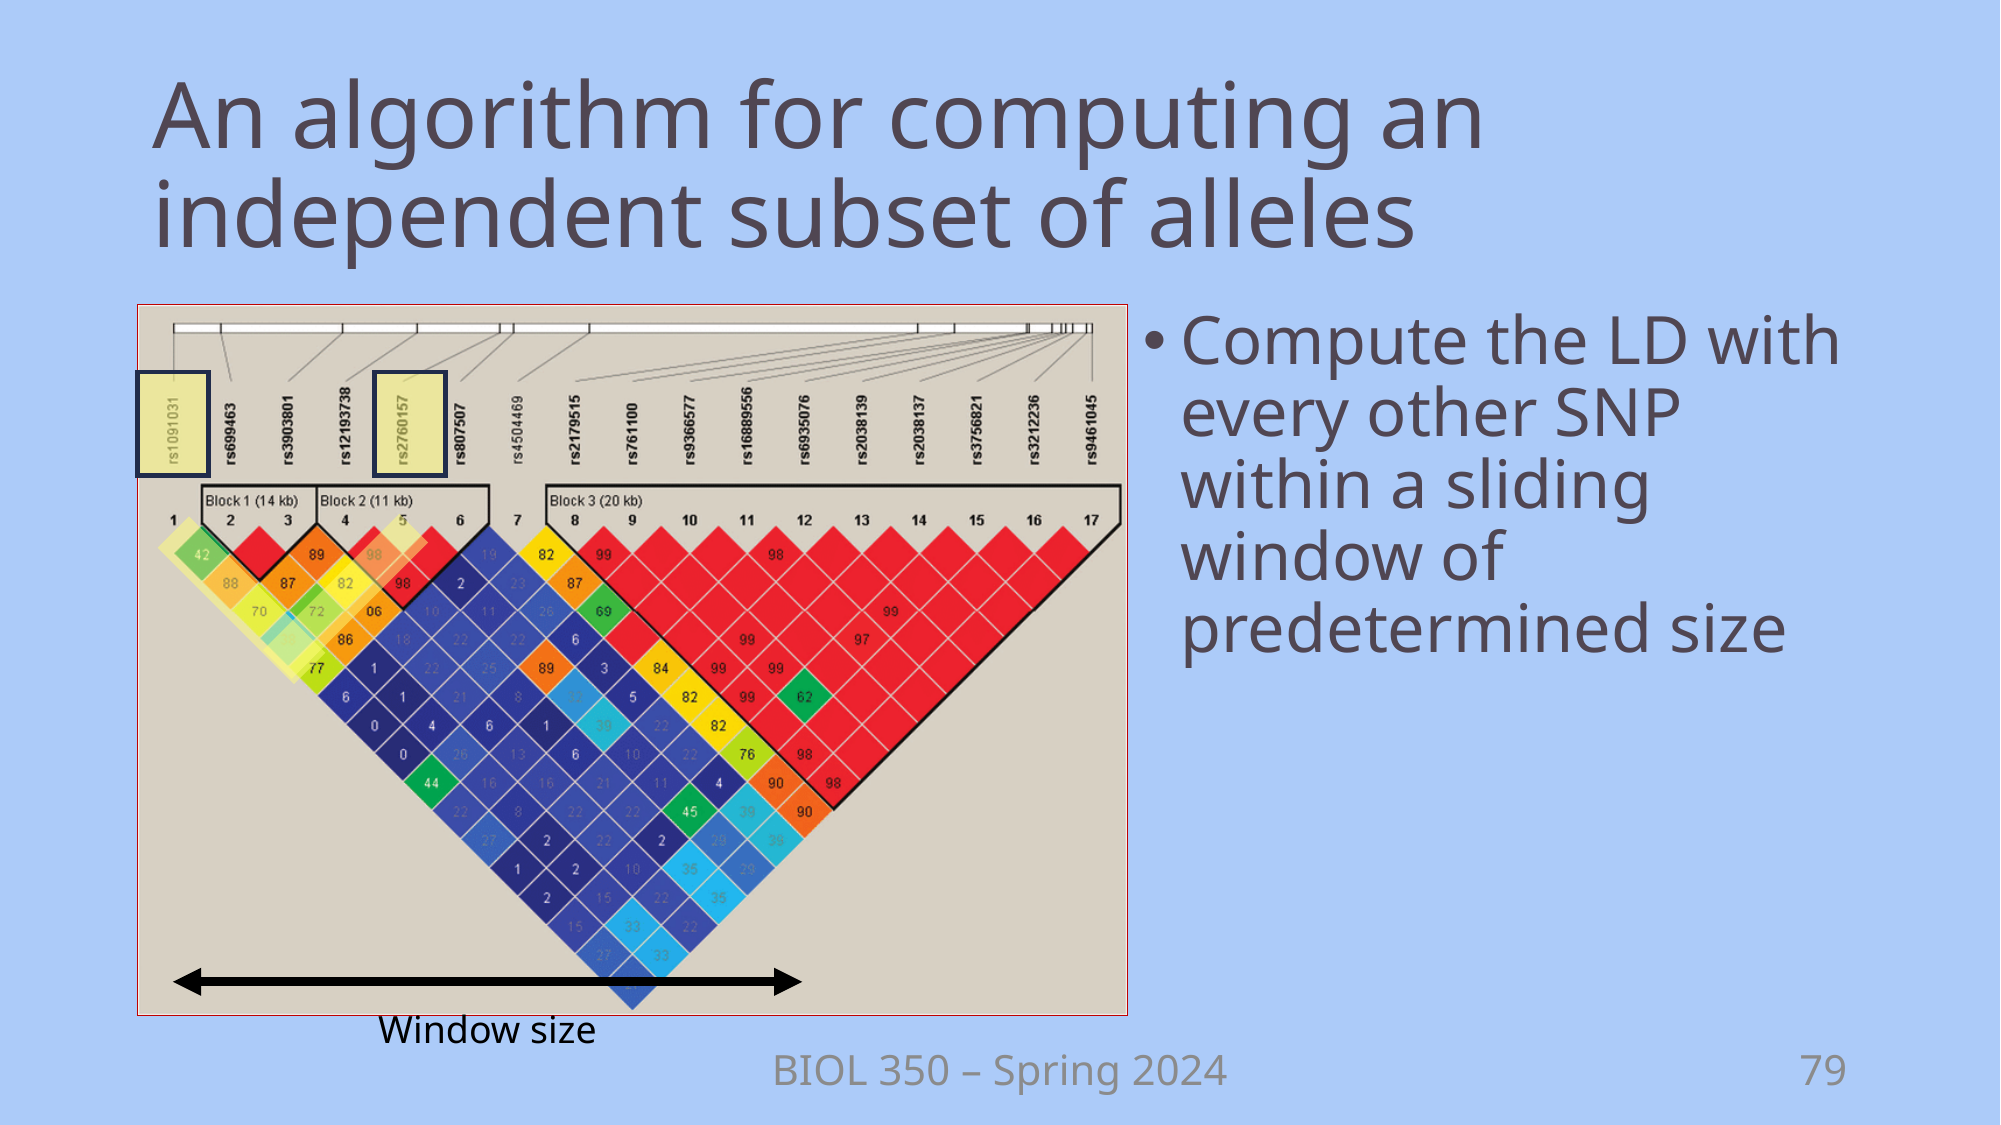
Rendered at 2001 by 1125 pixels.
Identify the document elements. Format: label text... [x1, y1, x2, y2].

footer BIOL 350 – Spring 2024 [662, 1042, 1338, 1103]
title An algorithm for computing an independent subset of alleles [137, 59, 1863, 278]
slide_number 79 [1412, 1042, 1863, 1103]
text_box Window size [304, 1016, 672, 1059]
picture [137, 303, 1128, 1016]
list Compute the LD with every other SNP within a sliding window of predetermined size [1127, 299, 1863, 1014]
